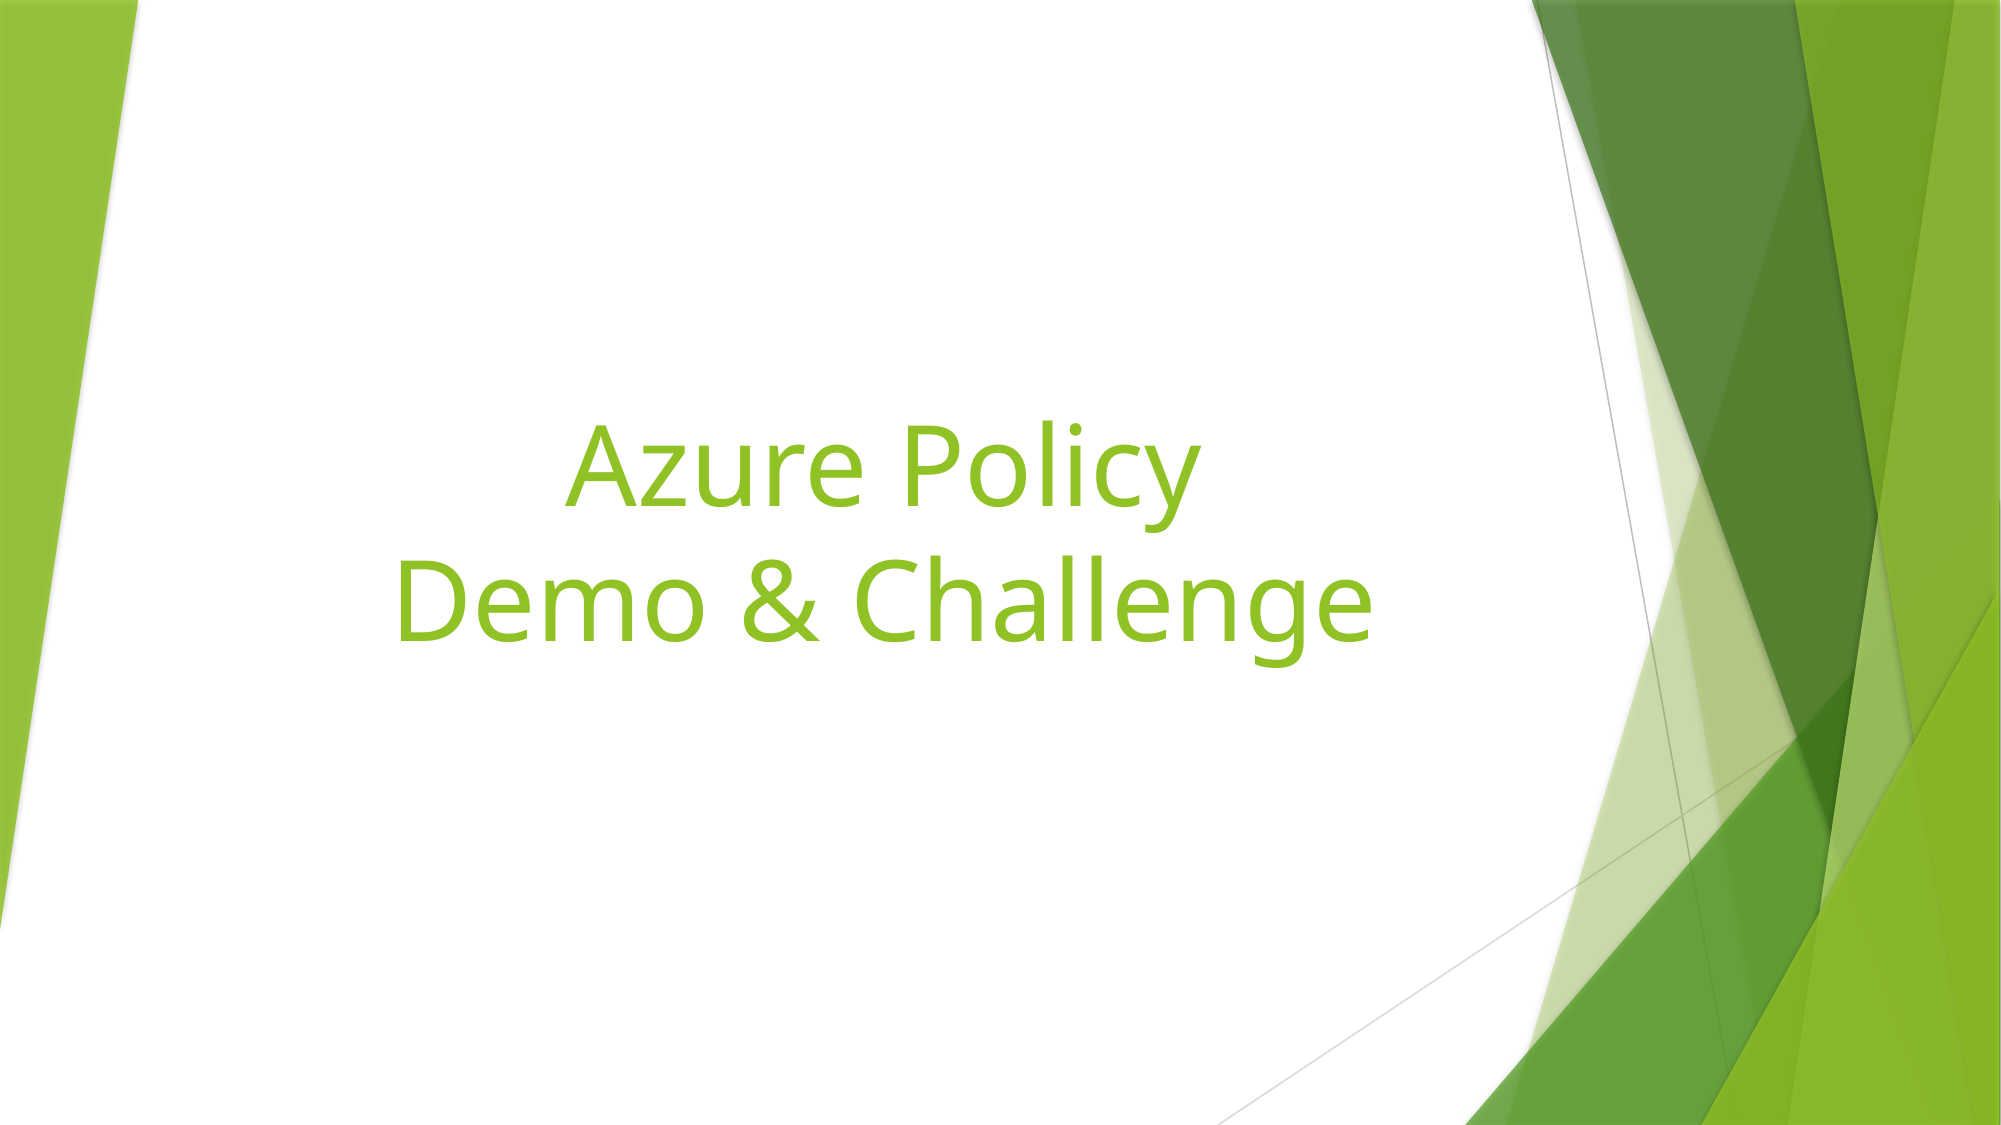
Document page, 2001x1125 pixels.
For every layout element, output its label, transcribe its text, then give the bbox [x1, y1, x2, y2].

title Azure Policy Demo & Challenge [247, 394, 1522, 665]
